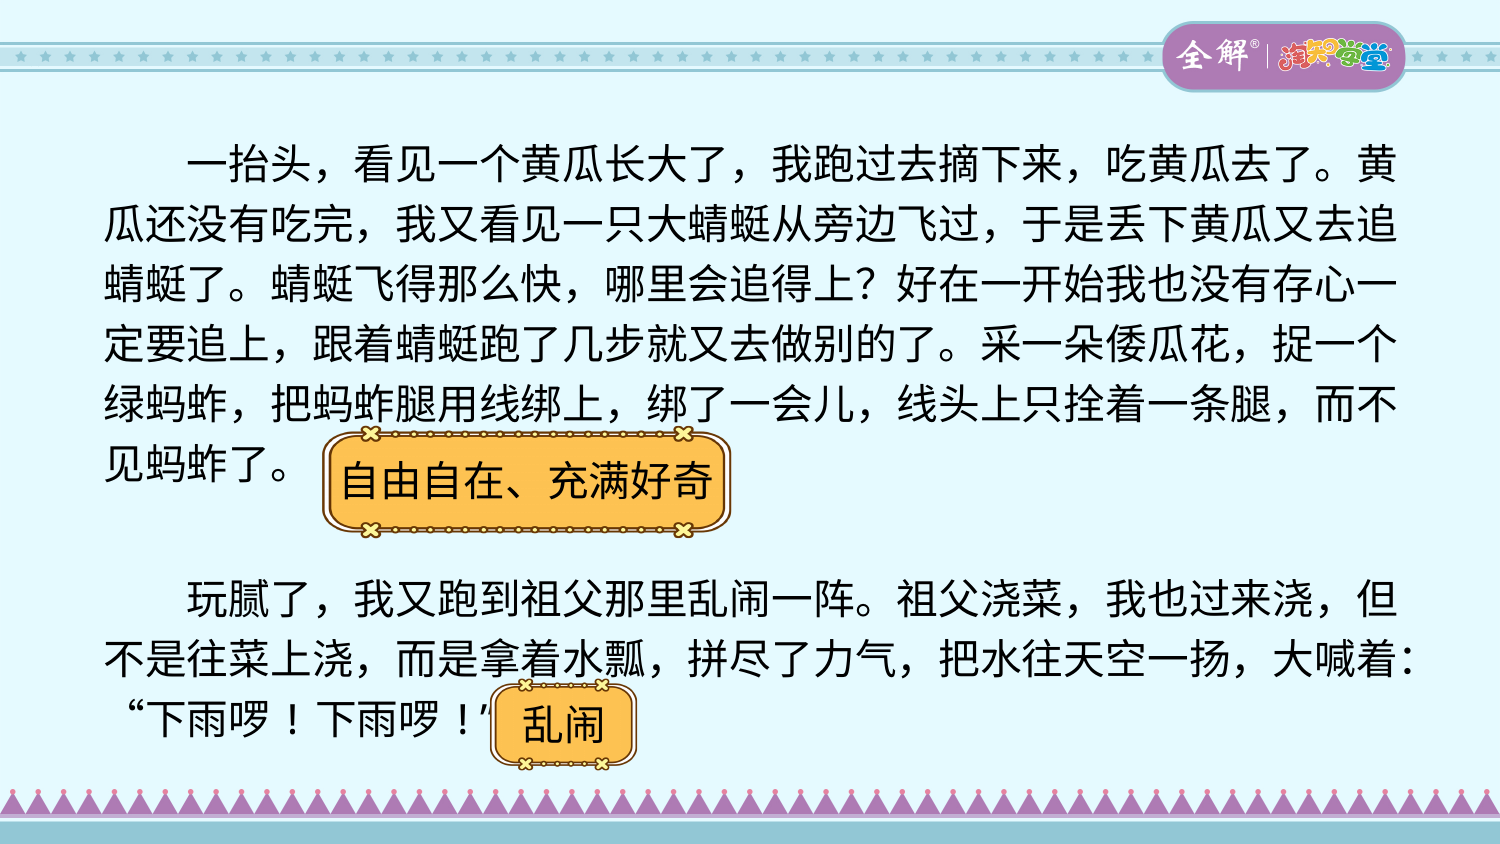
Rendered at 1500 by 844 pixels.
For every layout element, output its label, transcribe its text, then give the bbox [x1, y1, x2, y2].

text_box 一抬头，看见一个黄瓜长大了，我跑过去摘下来，吃黄瓜去了。黄瓜还没有吃完，我又看见一只大蜻蜓从旁边飞过，于是丢下黄瓜又去追蜻蜓了。蜻蜓飞得那么快，哪里会追得上？好在一开始我也没有存心一定要追上，跟着蜻蜓跑了几步就又去做别的了。采一朵倭瓜花，捉一个绿蚂蚱，把蚂蚱腿用线绑上，绑了一会儿，线头上只拴着一条腿，而不见蚂蚱了。 [88, 120, 1436, 495]
picture [0, 0, 1500, 844]
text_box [478, 667, 644, 776]
text_box 玩腻了，我又跑到祖父那里乱闹一阵。祖父浇菜，我也过来浇，但不是往菜上浇，而是拿着水瓢，拼尽了力气，把水往天空一扬，大喊着：“下雨啰!下雨啰!” [88, 555, 1436, 751]
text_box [306, 416, 746, 545]
